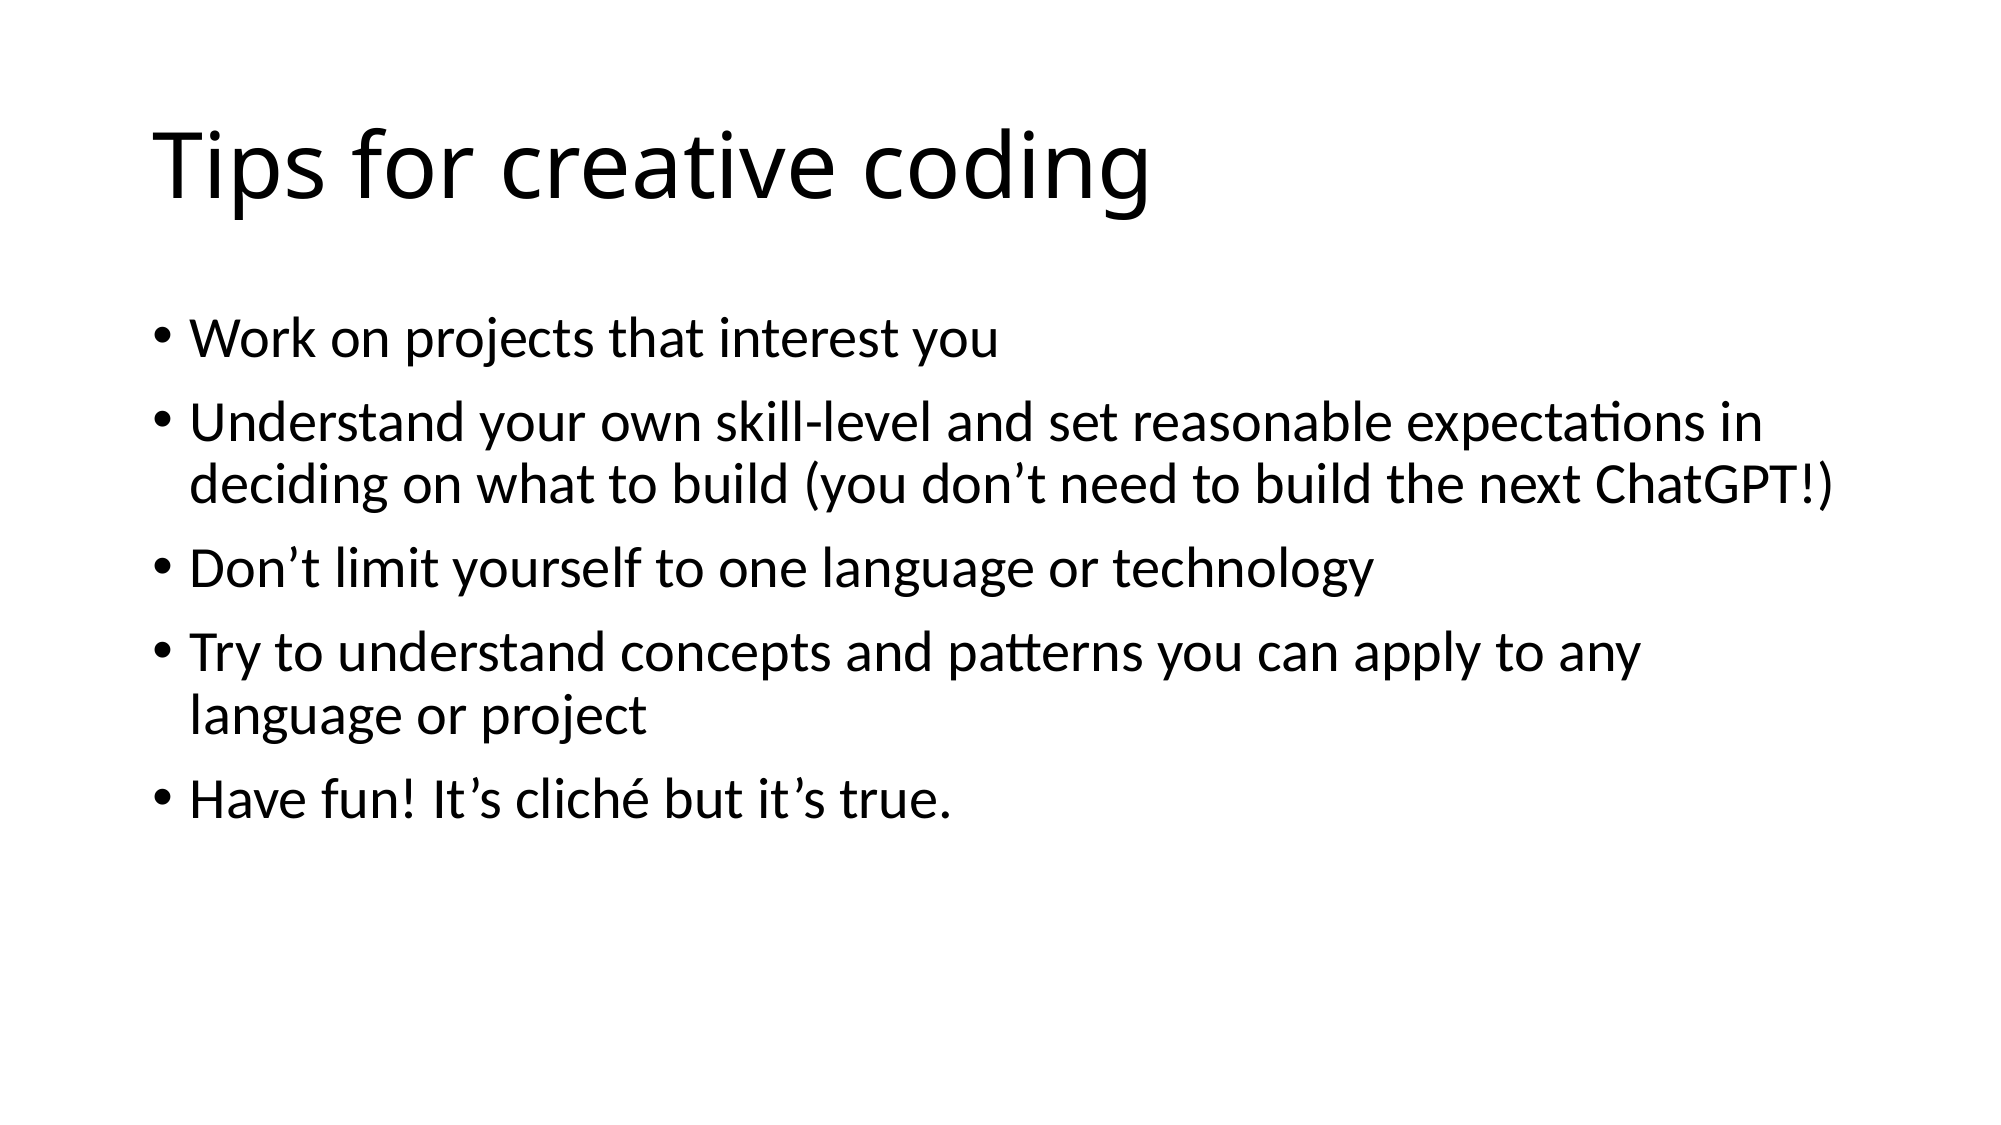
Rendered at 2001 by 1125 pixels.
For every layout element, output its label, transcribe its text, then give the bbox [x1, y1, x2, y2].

list Work on projects that interest you Understand your own skill-level and set reasonable expectations in deciding on what to build (you don’t need to build the next ChatGPT!) Don’t limit yourself to one language or technology Try to understand concepts and patterns you can apply to any language or project Have fun! It’s cliché but it’s true. [137, 299, 1863, 1014]
title Tips for creative coding [137, 59, 1863, 278]
